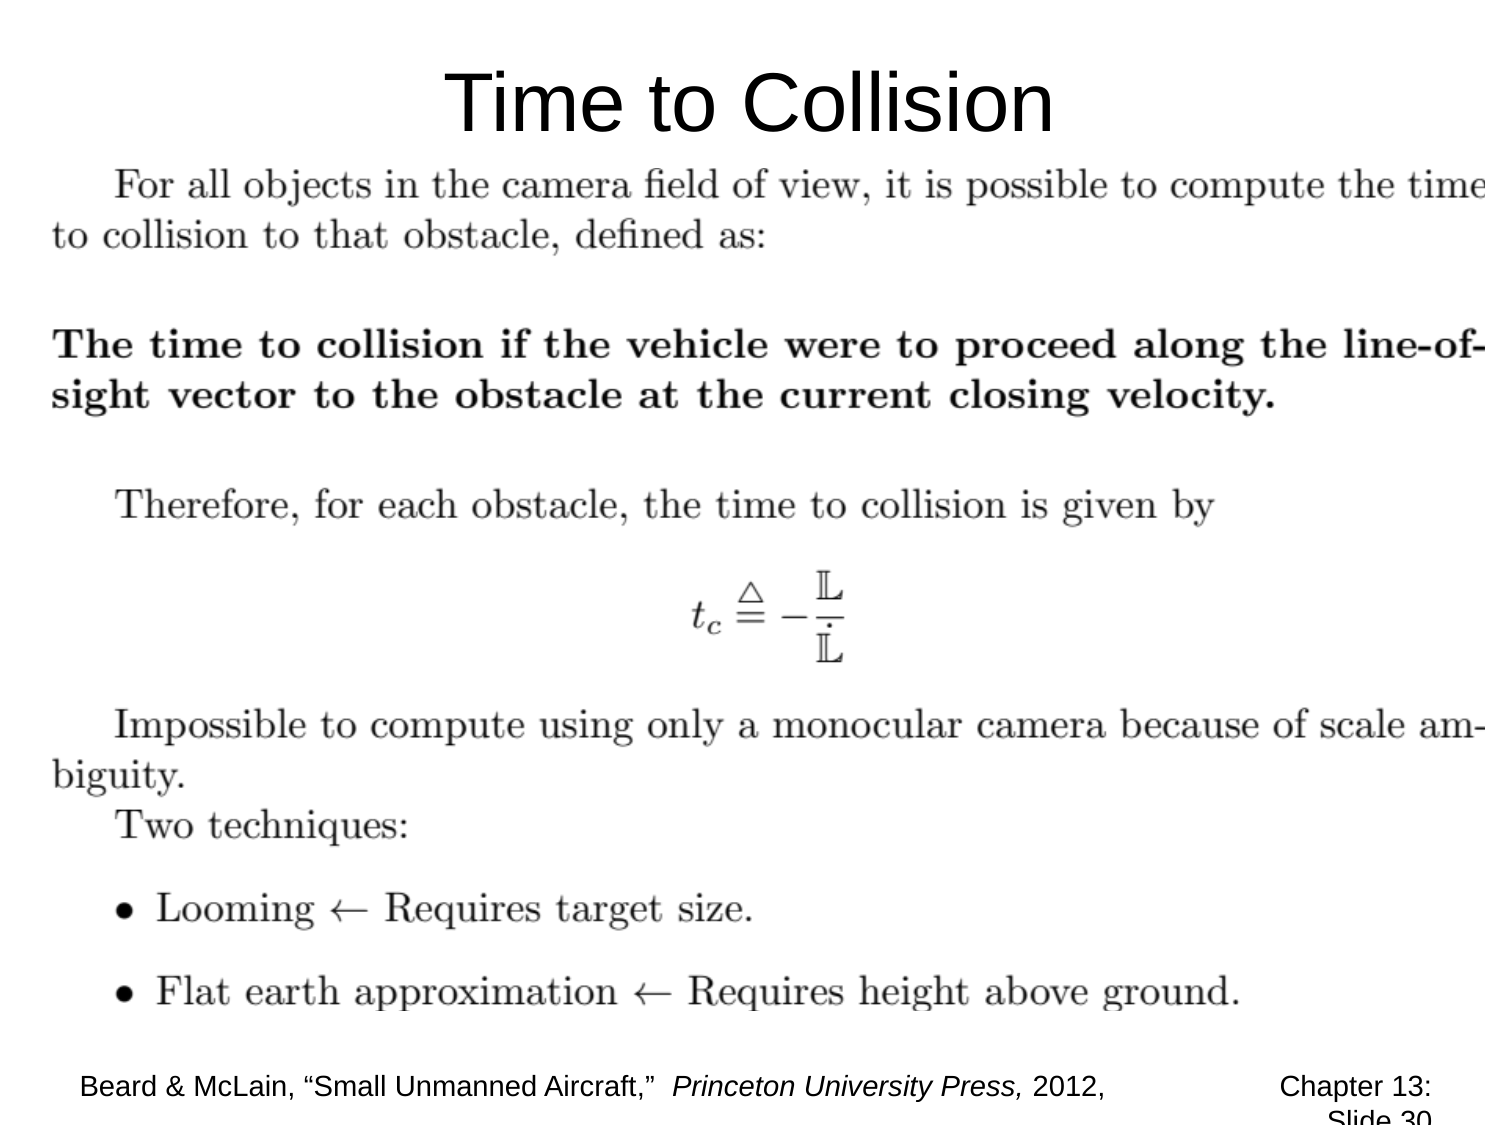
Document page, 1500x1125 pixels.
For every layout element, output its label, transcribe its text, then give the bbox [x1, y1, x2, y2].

title Time to Collision [74, 36, 1426, 161]
picture [51, 168, 1486, 1011]
